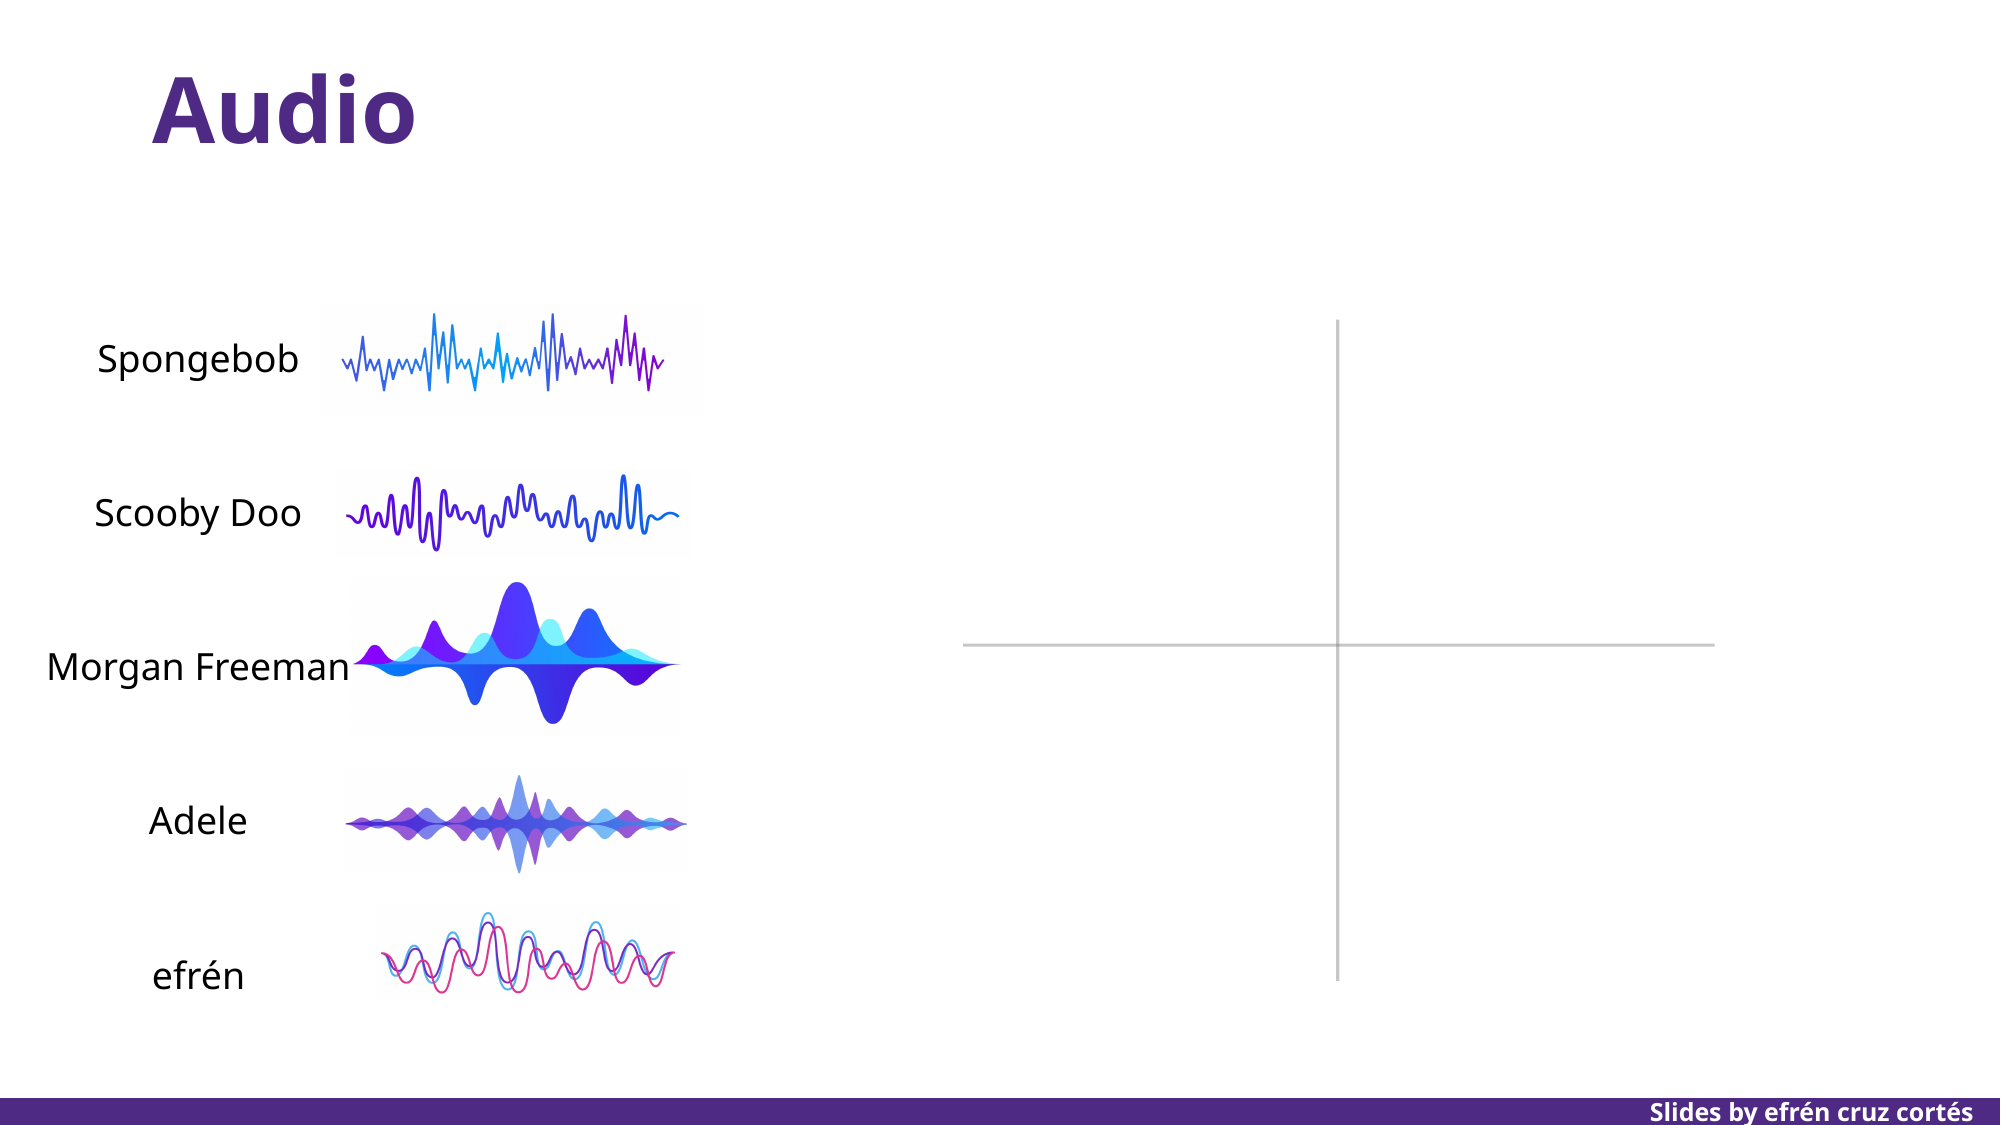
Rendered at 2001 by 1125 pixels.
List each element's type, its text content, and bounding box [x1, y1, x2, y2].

text_box Morgan Freeman [31, 635, 348, 696]
picture [348, 575, 682, 738]
picture [335, 470, 691, 559]
title Audio [137, 39, 1863, 188]
text_box efrén [137, 944, 260, 1004]
picture [319, 303, 703, 416]
picture [373, 904, 679, 999]
picture [339, 766, 694, 876]
text_box Scooby Doo [79, 481, 318, 542]
text_box Adele [134, 789, 263, 850]
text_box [962, 319, 1716, 982]
text_box Spongebob [82, 327, 315, 387]
